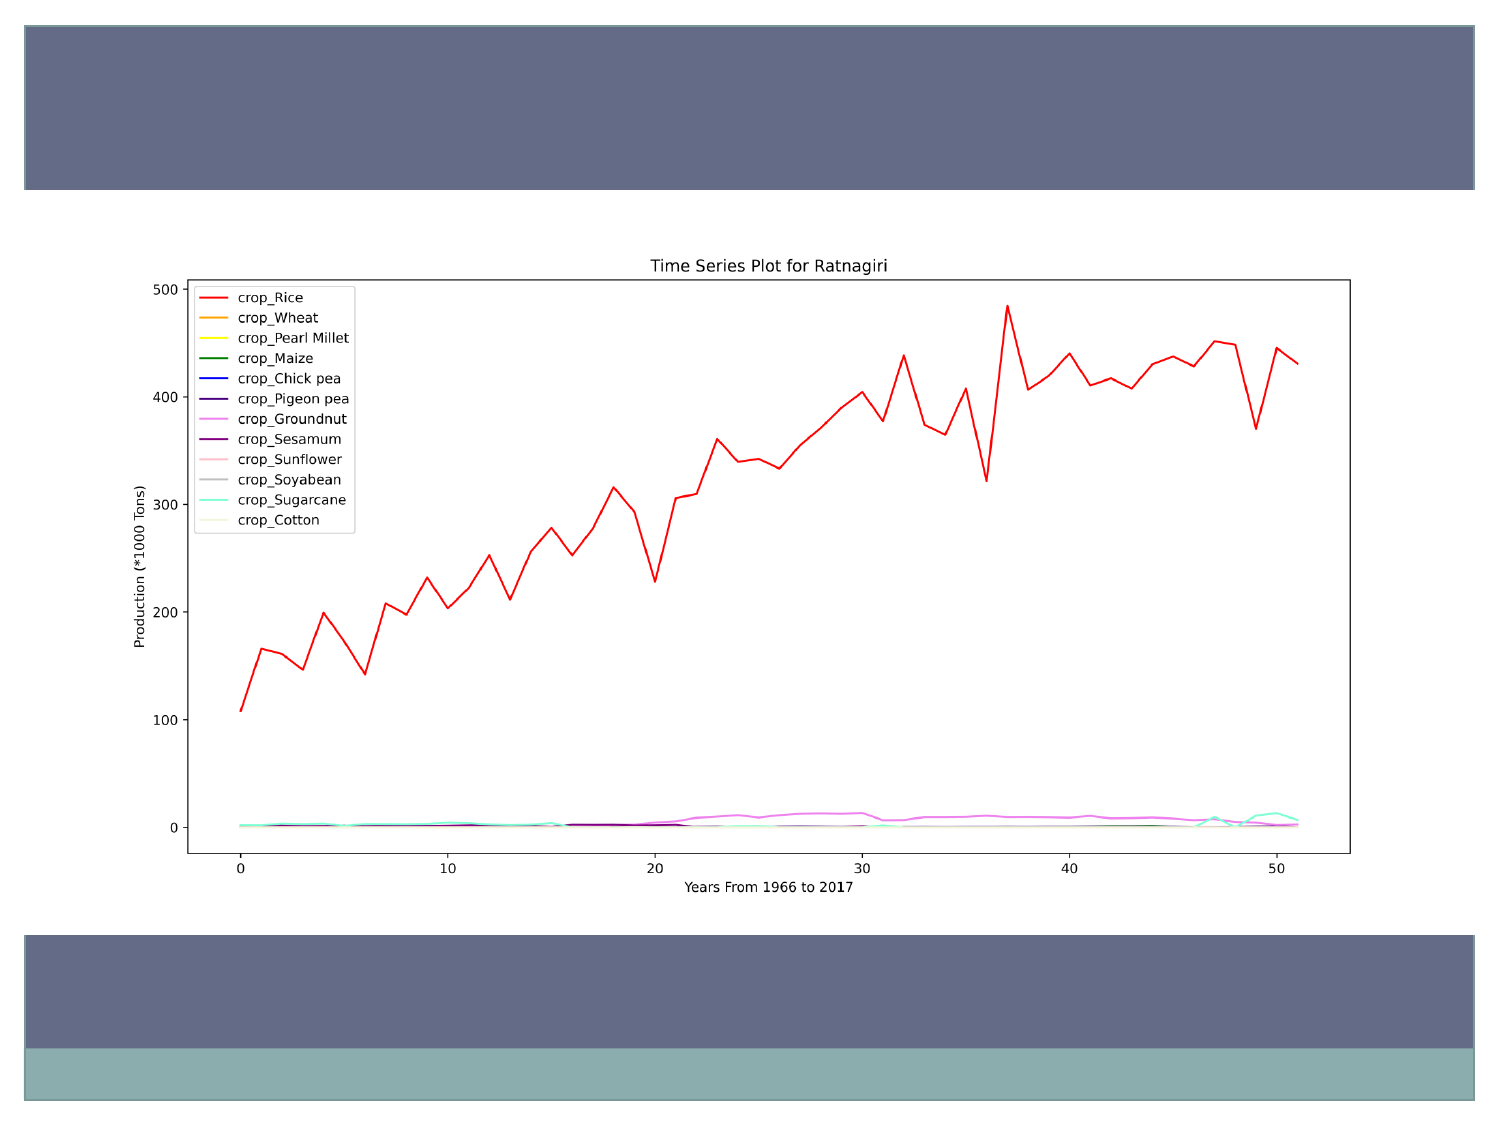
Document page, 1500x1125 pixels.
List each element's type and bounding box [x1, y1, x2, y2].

picture [0, 189, 1500, 935]
